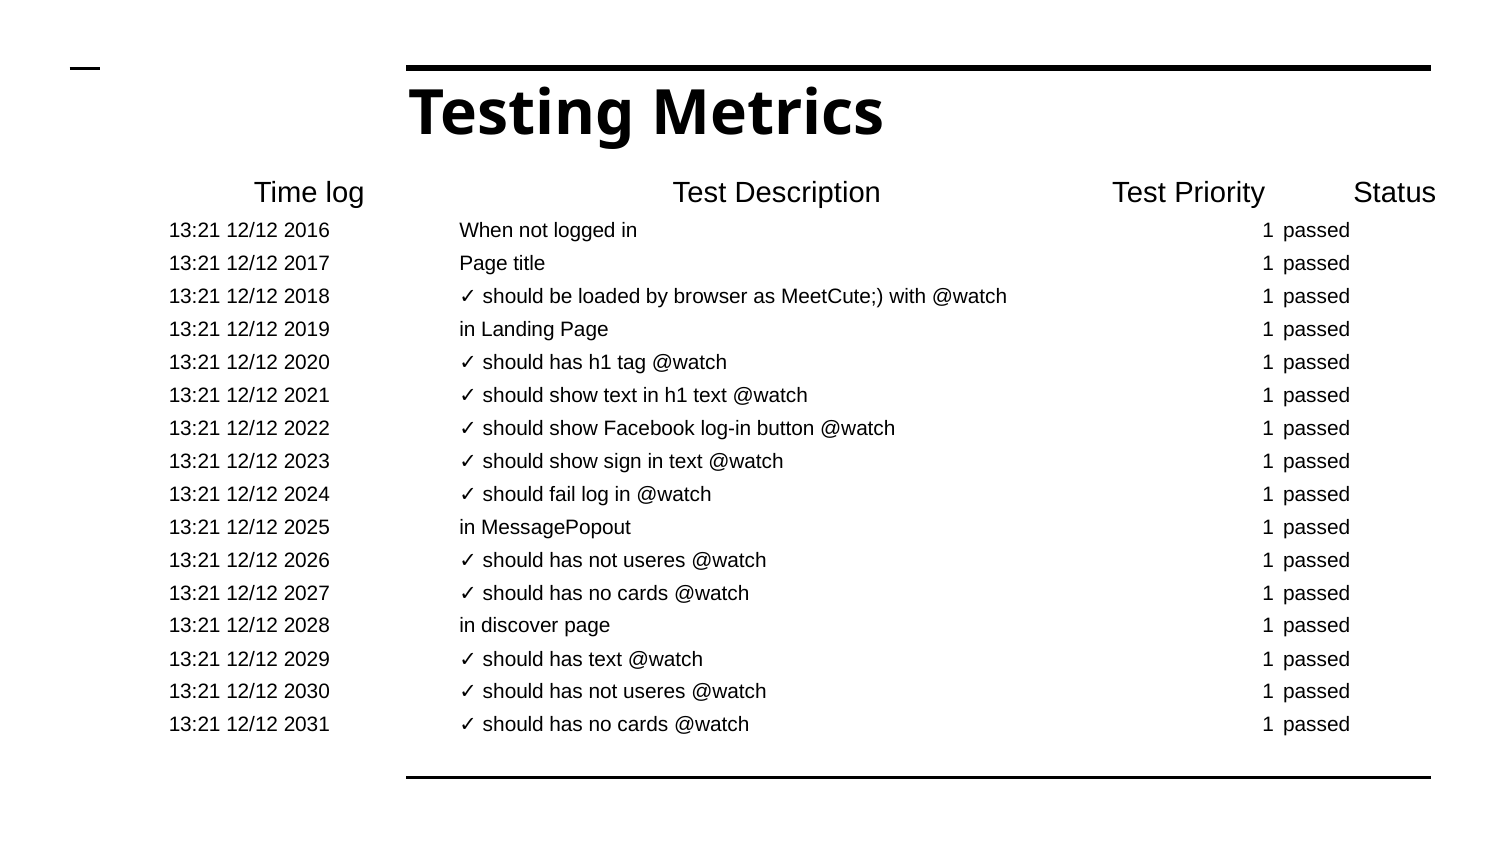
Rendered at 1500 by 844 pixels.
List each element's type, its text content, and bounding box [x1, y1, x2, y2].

table_cell 13:21 12/12 2027 [164, 575, 455, 608]
table_cell ✓ should show Facebook log-in button @watch [455, 410, 1099, 443]
table_cell passed [1278, 443, 1500, 476]
table_cell in MessagePopout [455, 509, 1099, 542]
table_cell 1 [1099, 410, 1278, 443]
table_header Test Description [455, 134, 1099, 212]
table_cell passed [1278, 311, 1500, 344]
table_cell 13:21 12/12 2020 [164, 344, 455, 377]
table_cell ✓ should has h1 tag @watch [455, 344, 1099, 377]
table_cell 13:21 12/12 2029 [164, 641, 455, 674]
table_header Time log [164, 134, 455, 212]
table_cell 1 [1099, 641, 1278, 674]
table_cell 13:21 12/12 2026 [164, 542, 455, 575]
table_cell passed [1278, 575, 1500, 608]
table_cell passed [1278, 641, 1500, 674]
table_cell passed [1278, 344, 1500, 377]
table_cell 13:21 12/12 2022 [164, 410, 455, 443]
table_cell 1 [1099, 278, 1278, 311]
table_cell passed [1278, 608, 1500, 641]
table_cell 13:21 12/12 2025 [164, 509, 455, 542]
table_cell 1 [1099, 542, 1278, 575]
table_cell 1 [1099, 575, 1278, 608]
table_cell passed [1278, 245, 1500, 278]
table_cell When not logged in [455, 212, 1099, 245]
table_cell 1 [1099, 212, 1278, 245]
table_cell ✓ should has not useres @watch [455, 674, 1099, 706]
table_cell ✓ should has not useres @watch [455, 542, 1099, 575]
table_cell 13:21 12/12 2030 [164, 674, 455, 706]
table_cell passed [1278, 706, 1500, 739]
title Testing Metrics [393, 56, 1431, 134]
table_cell passed [1278, 509, 1500, 542]
table_cell 13:21 12/12 2019 [164, 311, 455, 344]
table_cell passed [1278, 476, 1500, 509]
table_cell 13:21 12/12 2018 [164, 278, 455, 311]
table_cell 13:21 12/12 2031 [164, 706, 455, 739]
table_cell 13:21 12/12 2016 [164, 212, 455, 245]
table_cell ✓ should show text in h1 text @watch [455, 377, 1099, 410]
table_cell ✓ should fail log in @watch [455, 476, 1099, 509]
table_header Test Priority [1099, 134, 1278, 212]
table_cell 13:21 12/12 2021 [164, 377, 455, 410]
table_cell passed [1278, 212, 1500, 245]
table_cell 1 [1099, 377, 1278, 410]
table_cell 13:21 12/12 2023 [164, 443, 455, 476]
table_cell passed [1278, 278, 1500, 311]
table_cell in discover page [455, 608, 1099, 641]
table_cell 1 [1099, 311, 1278, 344]
table_cell passed [1278, 377, 1500, 410]
table_cell 1 [1099, 476, 1278, 509]
table_cell in Landing Page [455, 311, 1099, 344]
table_cell passed [1278, 410, 1500, 443]
table_cell 1 [1099, 608, 1278, 641]
table_cell 1 [1099, 344, 1278, 377]
table_cell passed [1278, 674, 1500, 706]
table_cell ✓ should has no cards @watch [455, 575, 1099, 608]
table_cell ✓ should has no cards @watch [455, 706, 1099, 739]
table_cell Page title [455, 245, 1099, 278]
table_cell 1 [1099, 443, 1278, 476]
table_cell 1 [1099, 509, 1278, 542]
table_cell 1 [1099, 706, 1278, 739]
table_cell 13:21 12/12 2017 [164, 245, 455, 278]
table_cell passed [1278, 542, 1500, 575]
table_cell 13:21 12/12 2024 [164, 476, 455, 509]
table_cell 1 [1099, 245, 1278, 278]
table_cell ✓ should be loaded by browser as MeetCute;) with @watch [455, 278, 1099, 311]
table_cell ✓ should has text @watch [455, 641, 1099, 674]
table_cell 1 [1099, 674, 1278, 706]
table_header Status [1278, 134, 1500, 212]
table_cell ✓ should show sign in text @watch [455, 443, 1099, 476]
table_cell 13:21 12/12 2028 [164, 608, 455, 641]
